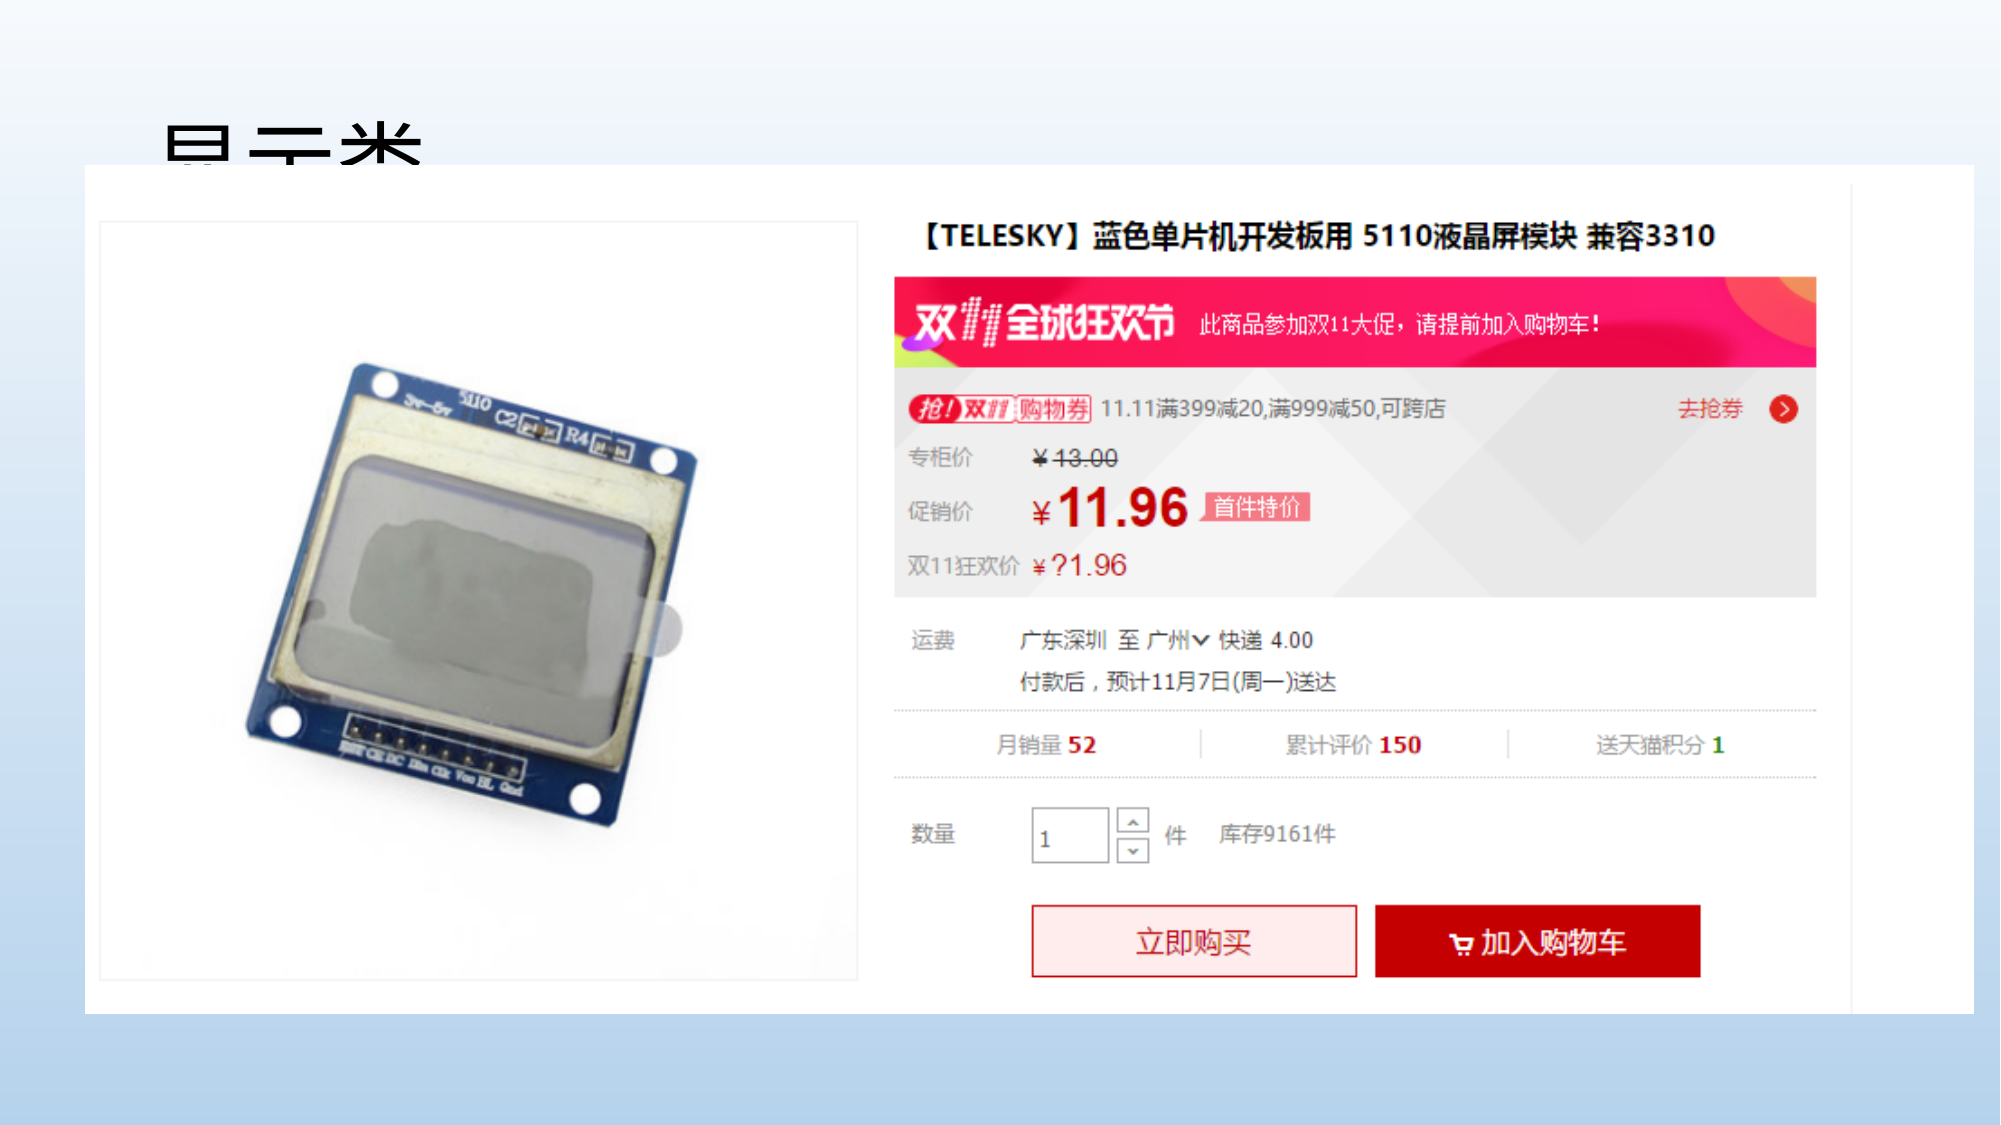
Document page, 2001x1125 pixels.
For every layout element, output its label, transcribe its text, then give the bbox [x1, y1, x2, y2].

picture [85, 165, 1974, 1014]
title 显示类 [137, 59, 1863, 165]
